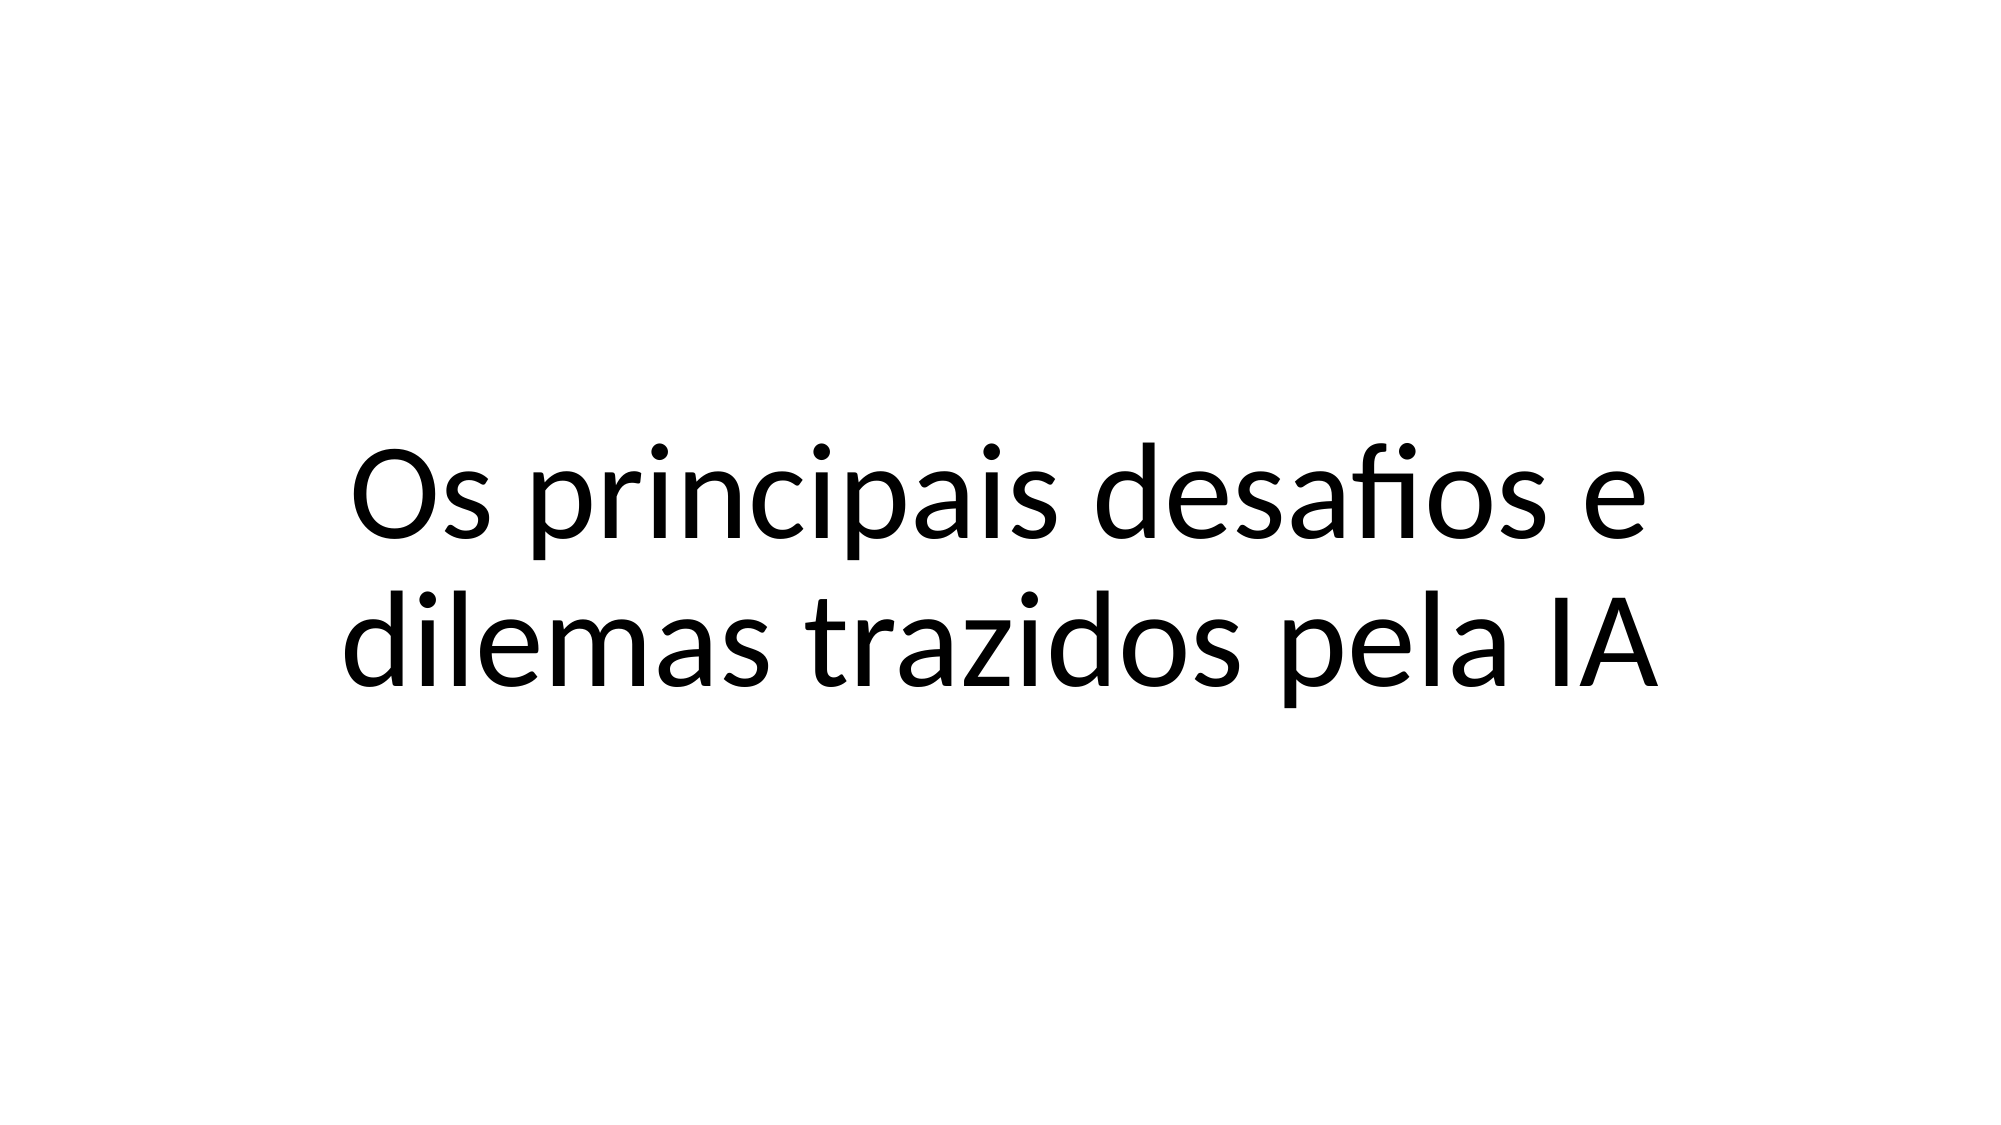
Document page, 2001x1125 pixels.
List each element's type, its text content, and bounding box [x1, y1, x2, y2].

list Os principais desafios e dilemas trazidos pela IA [137, 122, 1863, 1014]
